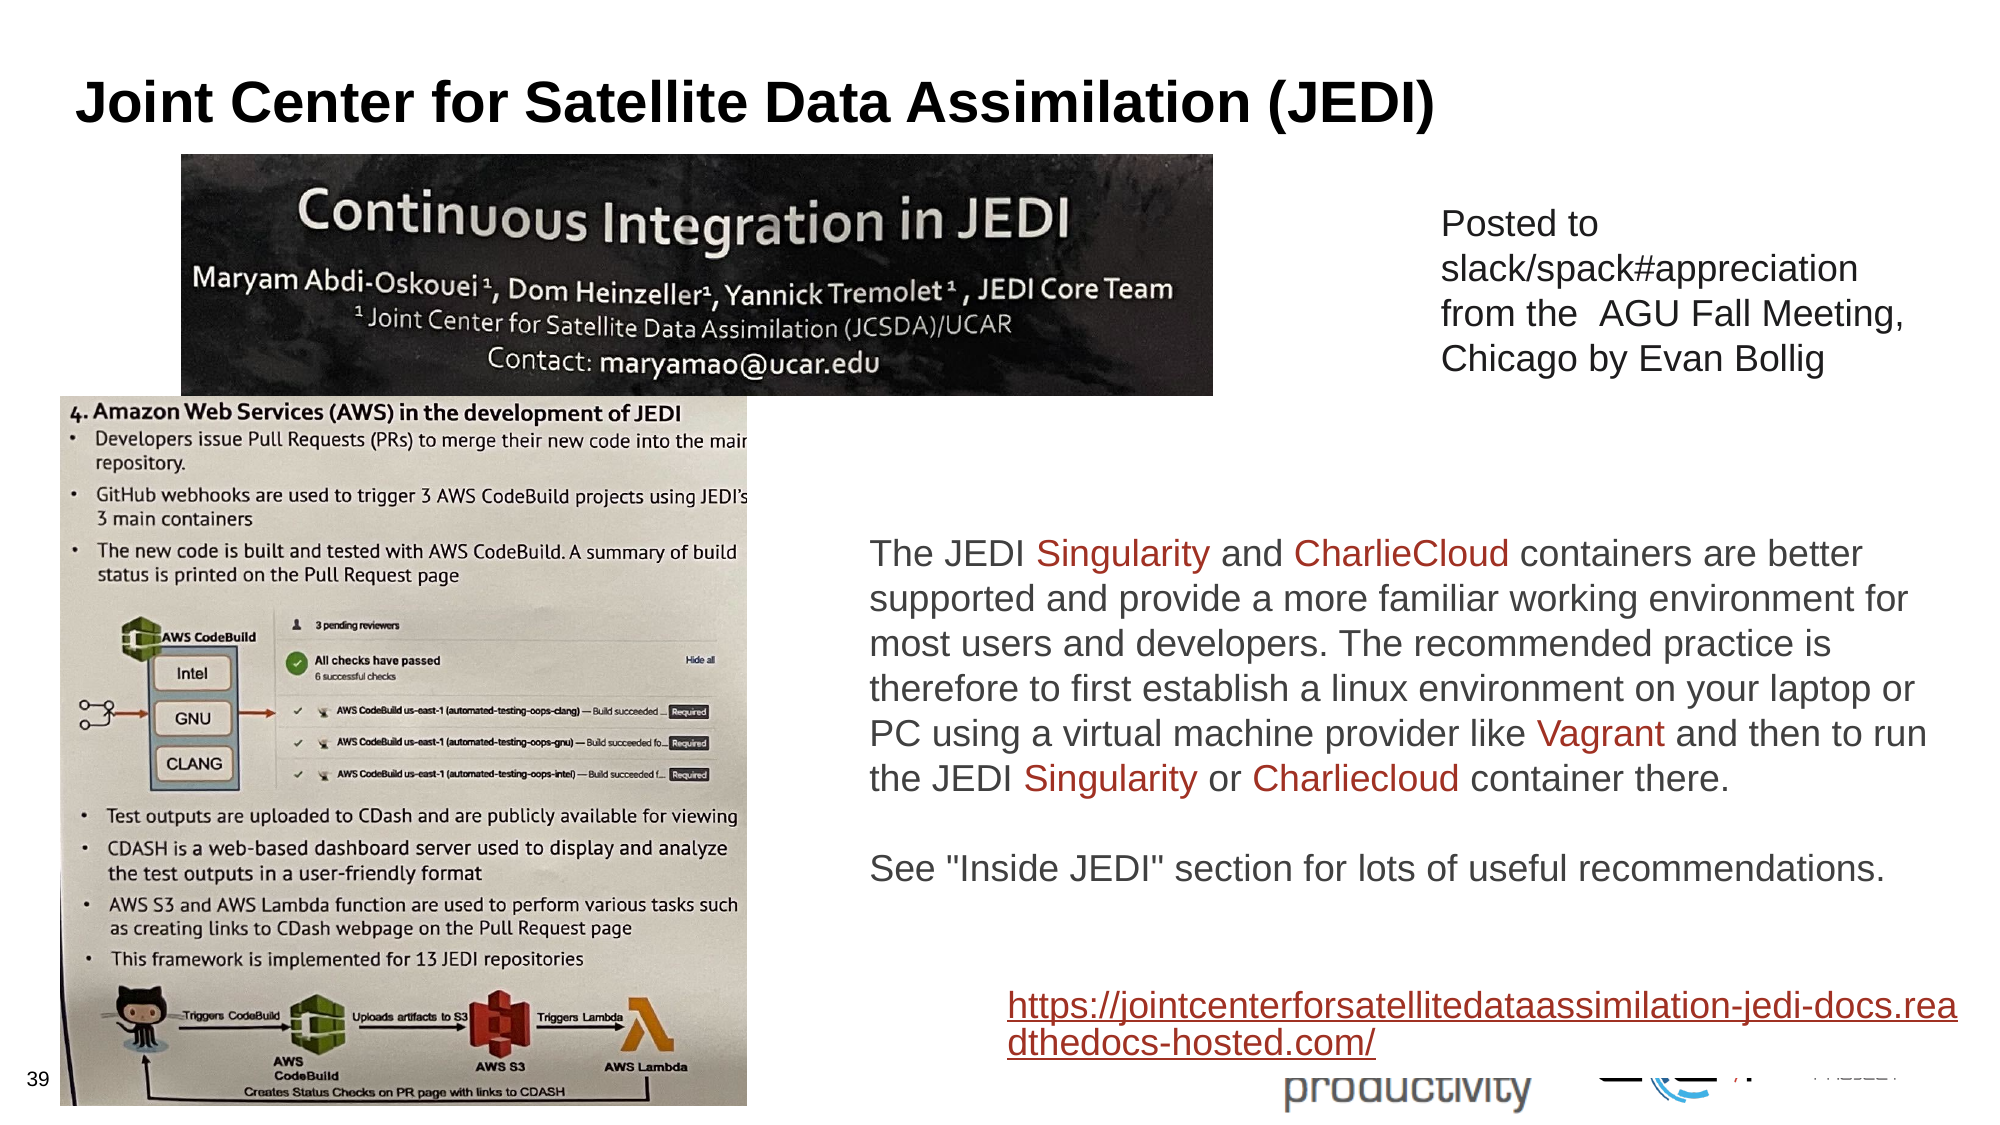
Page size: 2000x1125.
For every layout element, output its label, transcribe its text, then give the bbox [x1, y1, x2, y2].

picture [59, 154, 1213, 1106]
text_box Posted to slack/spack#appreciation from the AGU Fall Meeting, Chicago by Evan Bollig [1426, 191, 1946, 387]
picture [1597, 1078, 1922, 1103]
picture [1280, 1078, 1537, 1114]
title Joint Center for Satellite Data Assimilation (JEDI) [59, 67, 1926, 218]
text_box The JEDI Singularity and CharlieCloud containers are better supported and provide a more familiar working environment for most users and developers. The recommended practice is therefore to first establish a linux environment on your laptop or PC using a virtual machine provider like Vagrant and then to run the JEDI Singularity or Charliecloud container there. See "Inside JEDI" section for lots of useful recommendations. [854, 521, 1946, 897]
text_box https://jointcenterforsatellitedataassimilation-jedi-docs.readthedocs-hosted.com/ [992, 973, 1993, 1078]
